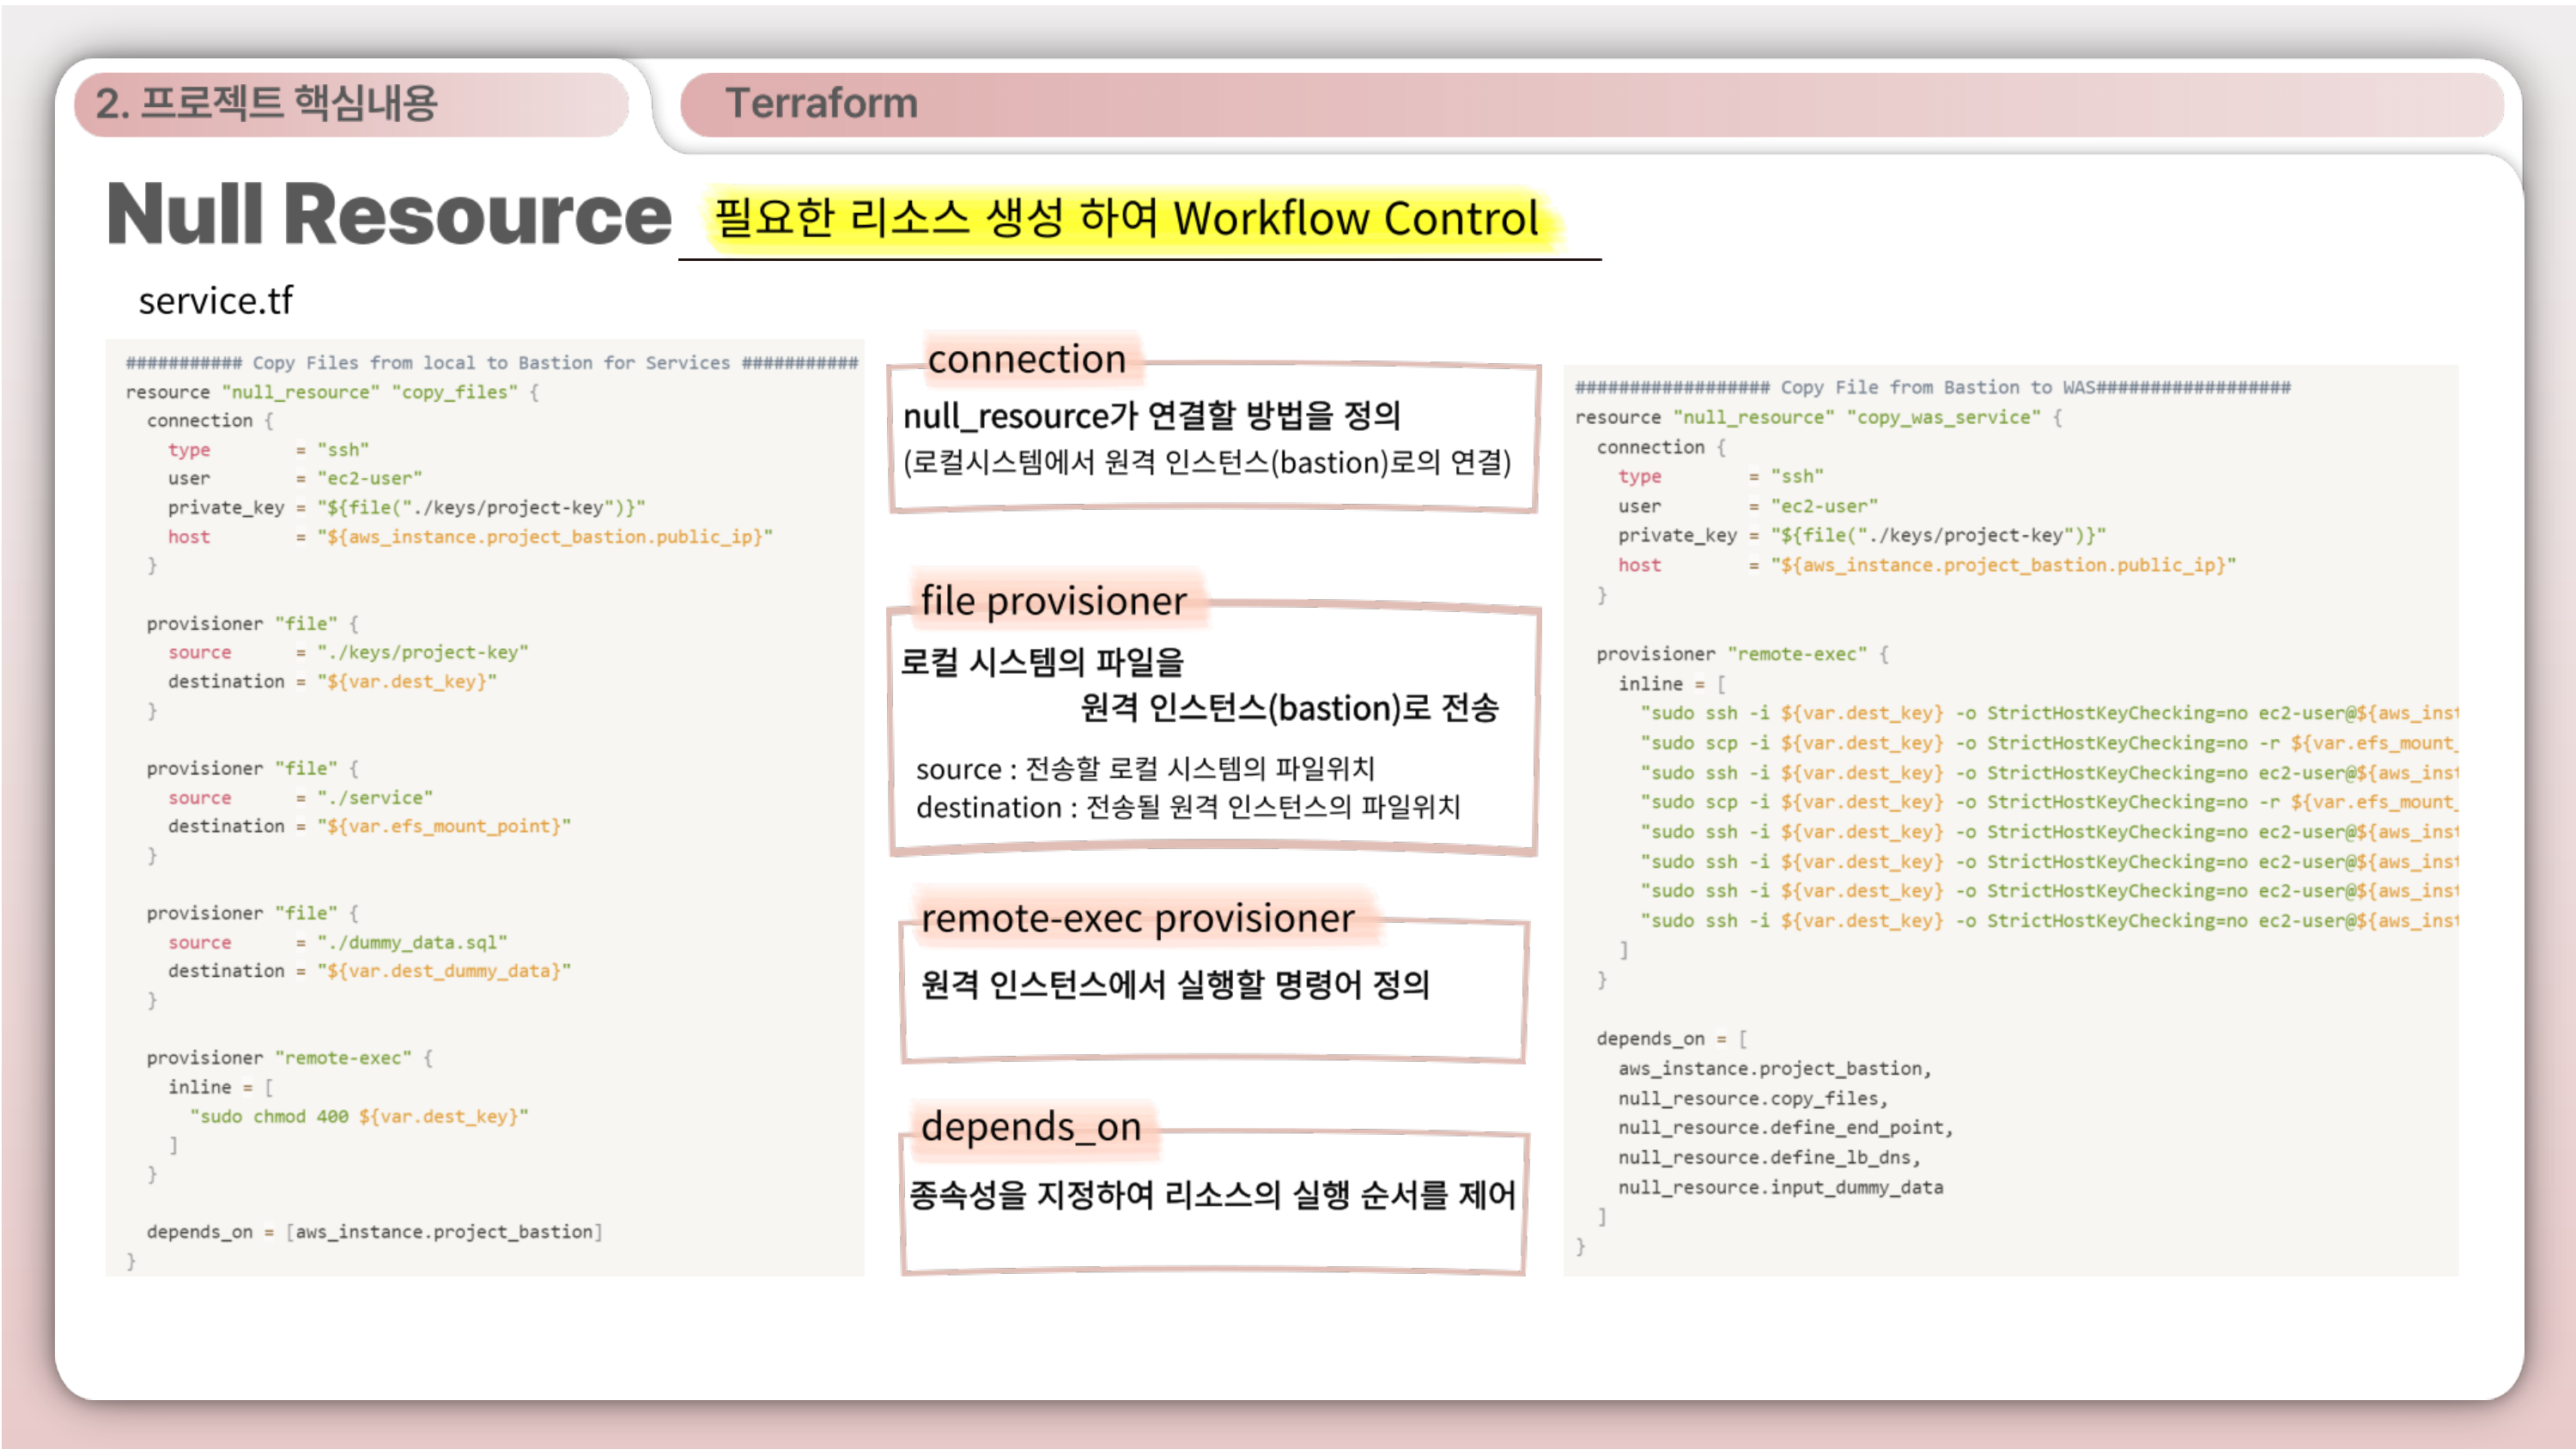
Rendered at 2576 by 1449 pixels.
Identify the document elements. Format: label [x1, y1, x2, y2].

picture [892, 318, 1544, 514]
picture [77, 57, 1583, 409]
text_box [1167, 360, 1543, 379]
text_box [1587, 258, 1602, 261]
text_box [106, 339, 866, 1276]
picture [891, 561, 1531, 1082]
text_box [897, 1128, 902, 1163]
text_box [1, 4, 2576, 1449]
text_box [885, 598, 904, 858]
picture [900, 1087, 1547, 1292]
picture [0, 0, 2576, 1449]
text_box [1227, 598, 1543, 858]
text_box [1182, 1128, 1531, 1161]
text_box [897, 916, 908, 1064]
text_box [1404, 916, 1531, 1064]
text_box [885, 360, 912, 515]
text_box [1564, 365, 2464, 1276]
